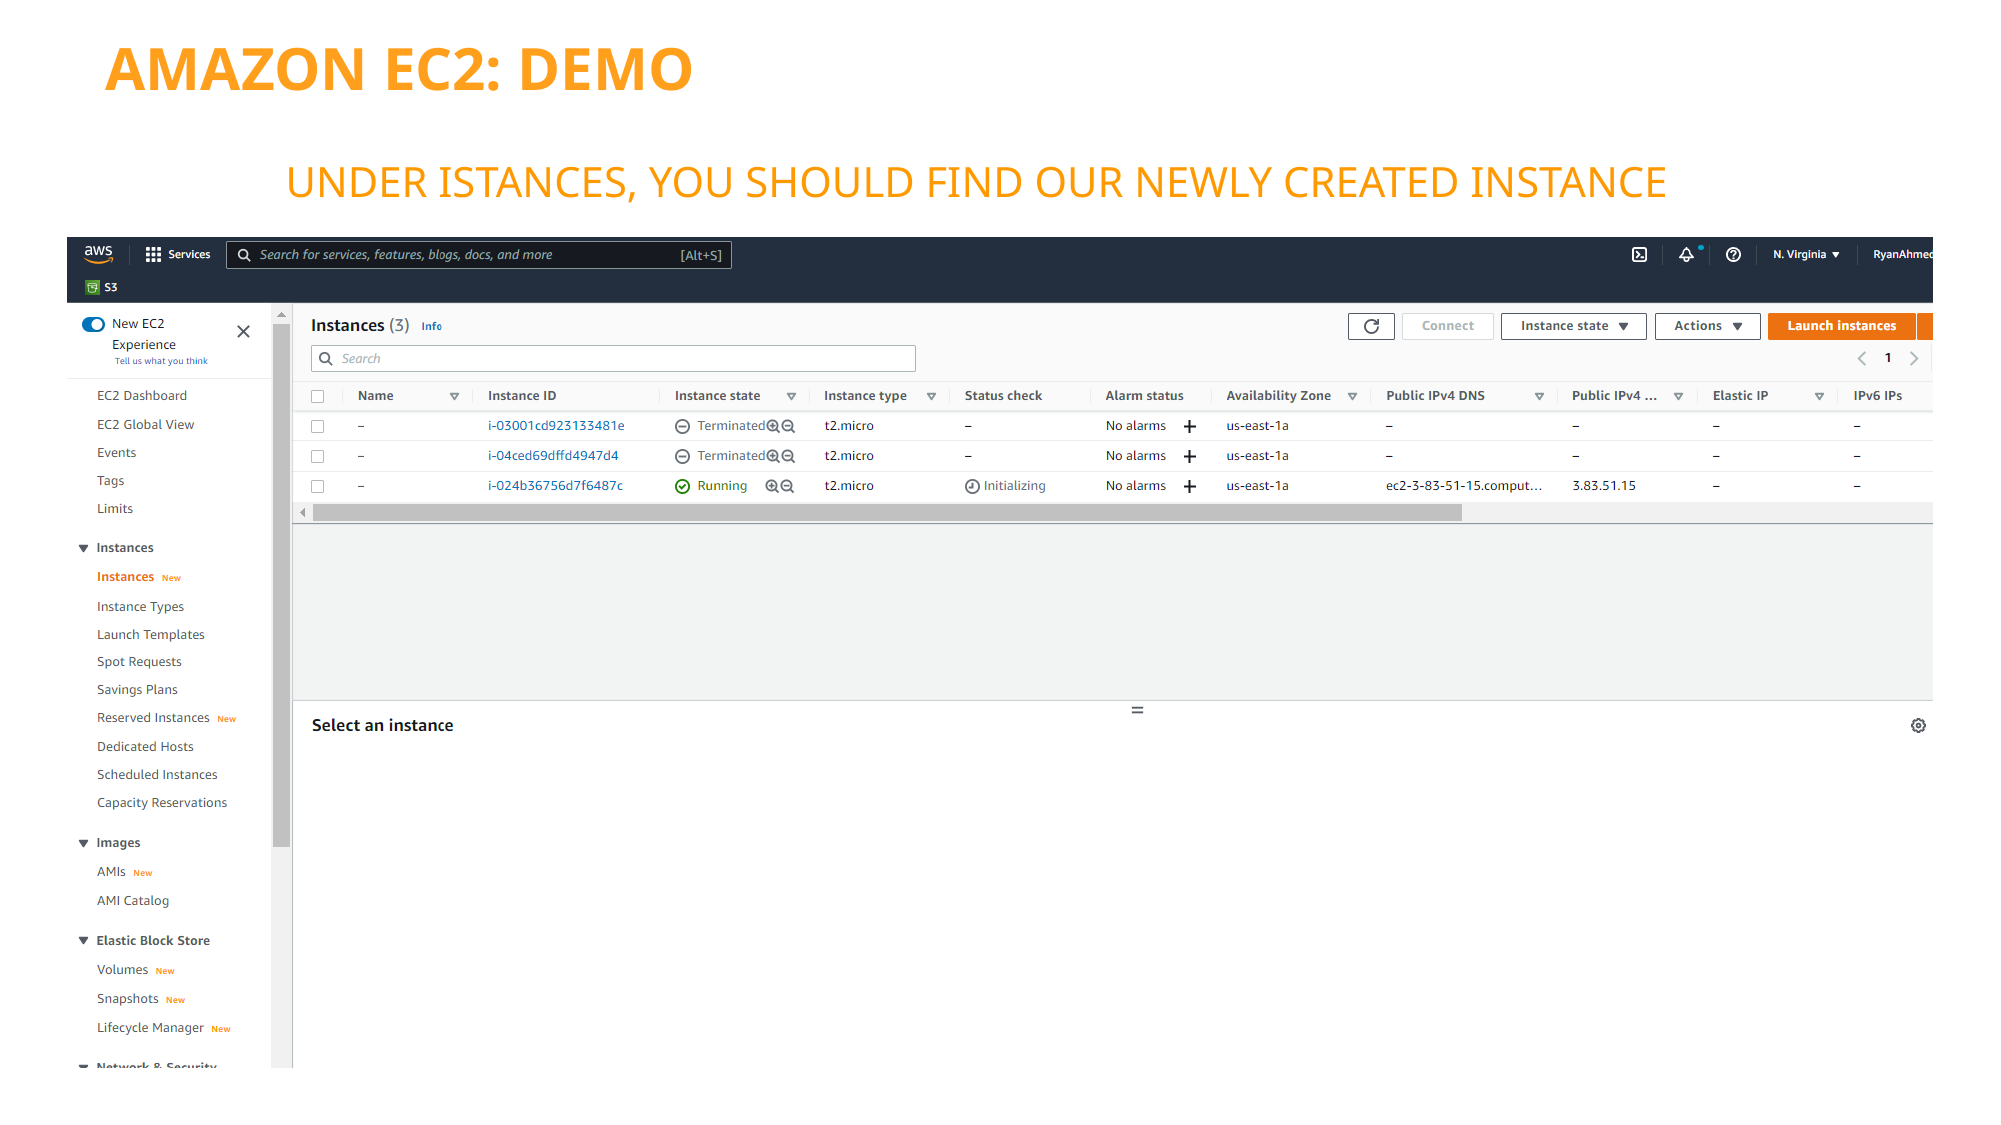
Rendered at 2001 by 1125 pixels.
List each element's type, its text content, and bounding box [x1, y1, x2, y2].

text_box UNDER ISTANCES, YOU SHOULD FIND OUR NEWLY CREATED INSTANCE [180, 148, 1774, 214]
picture [67, 237, 1933, 1068]
text_box AMAZON EC2: DEMO [90, 24, 1703, 110]
